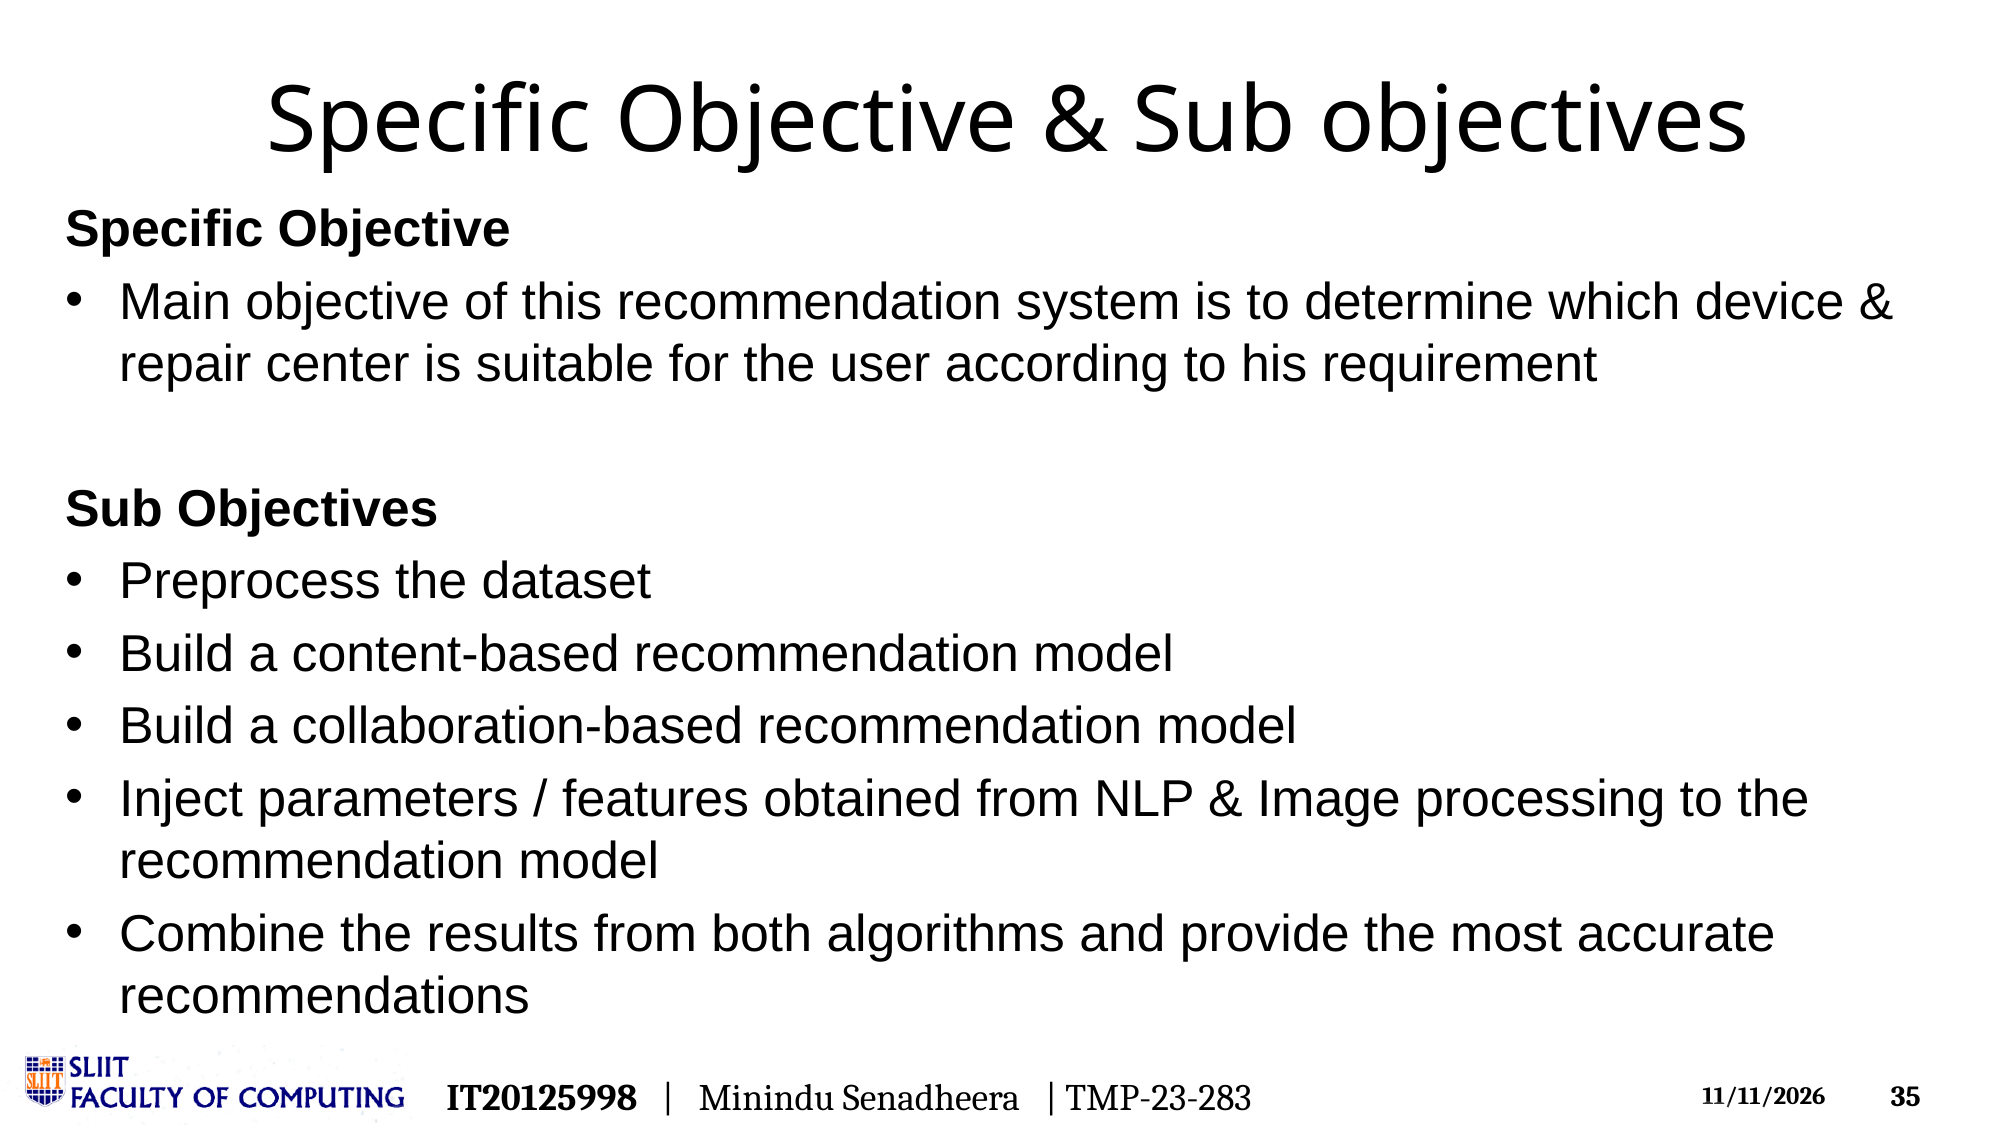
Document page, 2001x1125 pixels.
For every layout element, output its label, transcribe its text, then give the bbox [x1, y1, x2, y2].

text_box IT20125998 | Minindu Senadheera | TMP-23-283 [430, 1063, 1552, 1125]
list Specific Objective Main objective of this recommendation system is to determine which device & repair center is suitable for the user according to his requirement Sub Objectives Preprocess the dataset Build a content-based recommendation model Build a collaboration-based recommendation model Inject parameters / features obtained from NLP & Image processing to the recommendation model Combine the results from both algorithms and provide the most accurate recommendations [50, 187, 1967, 1038]
title Specific Objective & Sub objectives [50, 50, 1967, 180]
picture [0, 1045, 413, 1124]
